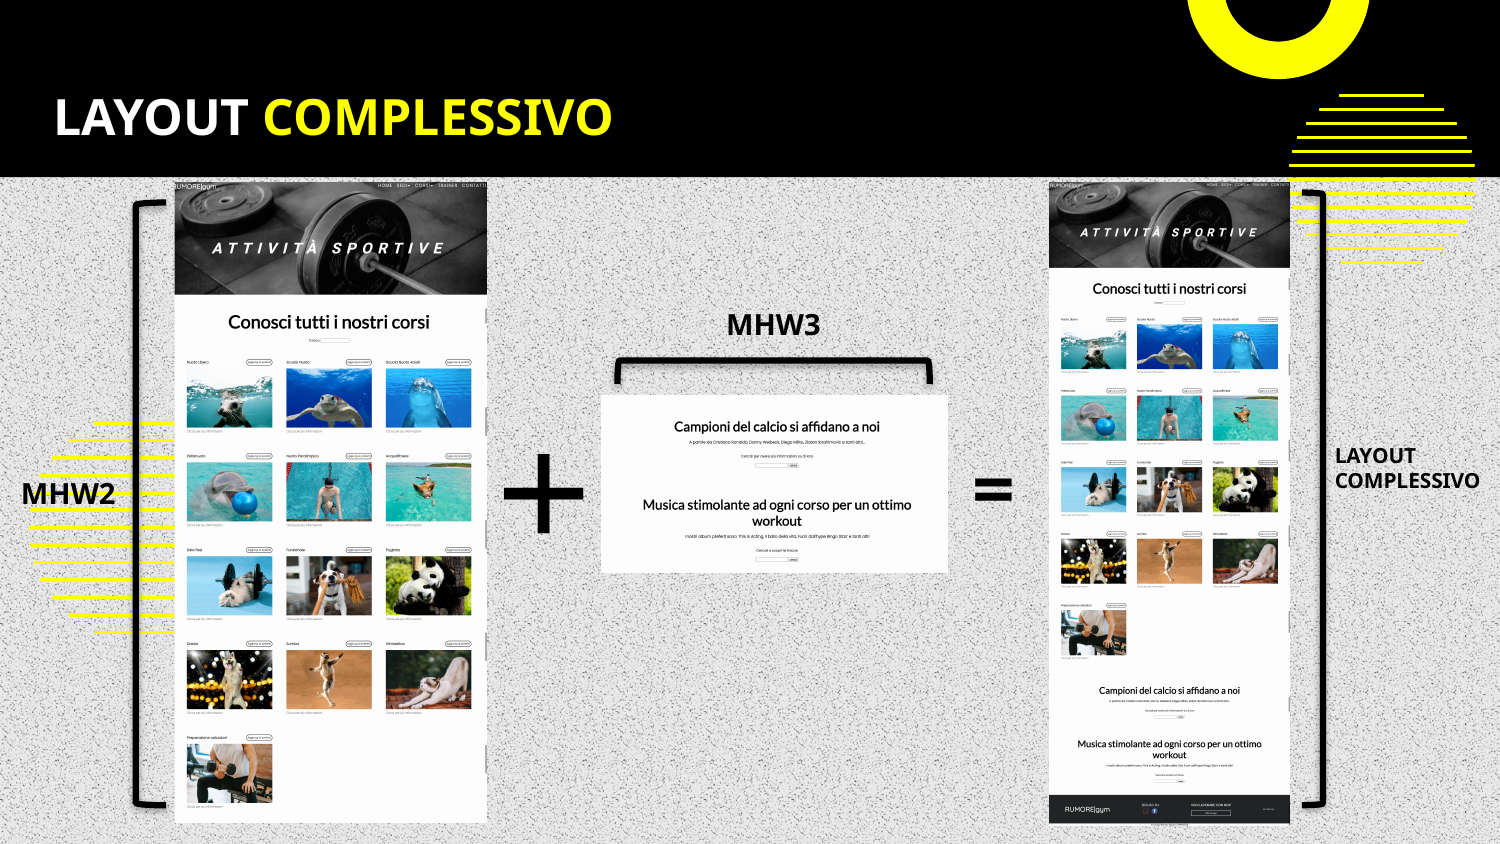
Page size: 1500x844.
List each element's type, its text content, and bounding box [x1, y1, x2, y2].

text_box MHW3 [711, 298, 836, 349]
text_box [132, 199, 167, 809]
text_box [614, 357, 933, 384]
text_box = [957, 434, 1044, 539]
text_box [1301, 189, 1327, 809]
text_box LAYOUT COMPLESSIVO [1320, 435, 1500, 501]
picture [0, 178, 1500, 844]
text_box MHW2 [6, 467, 131, 518]
title LAYOUT COMPLESSIVO [38, 70, 1302, 165]
